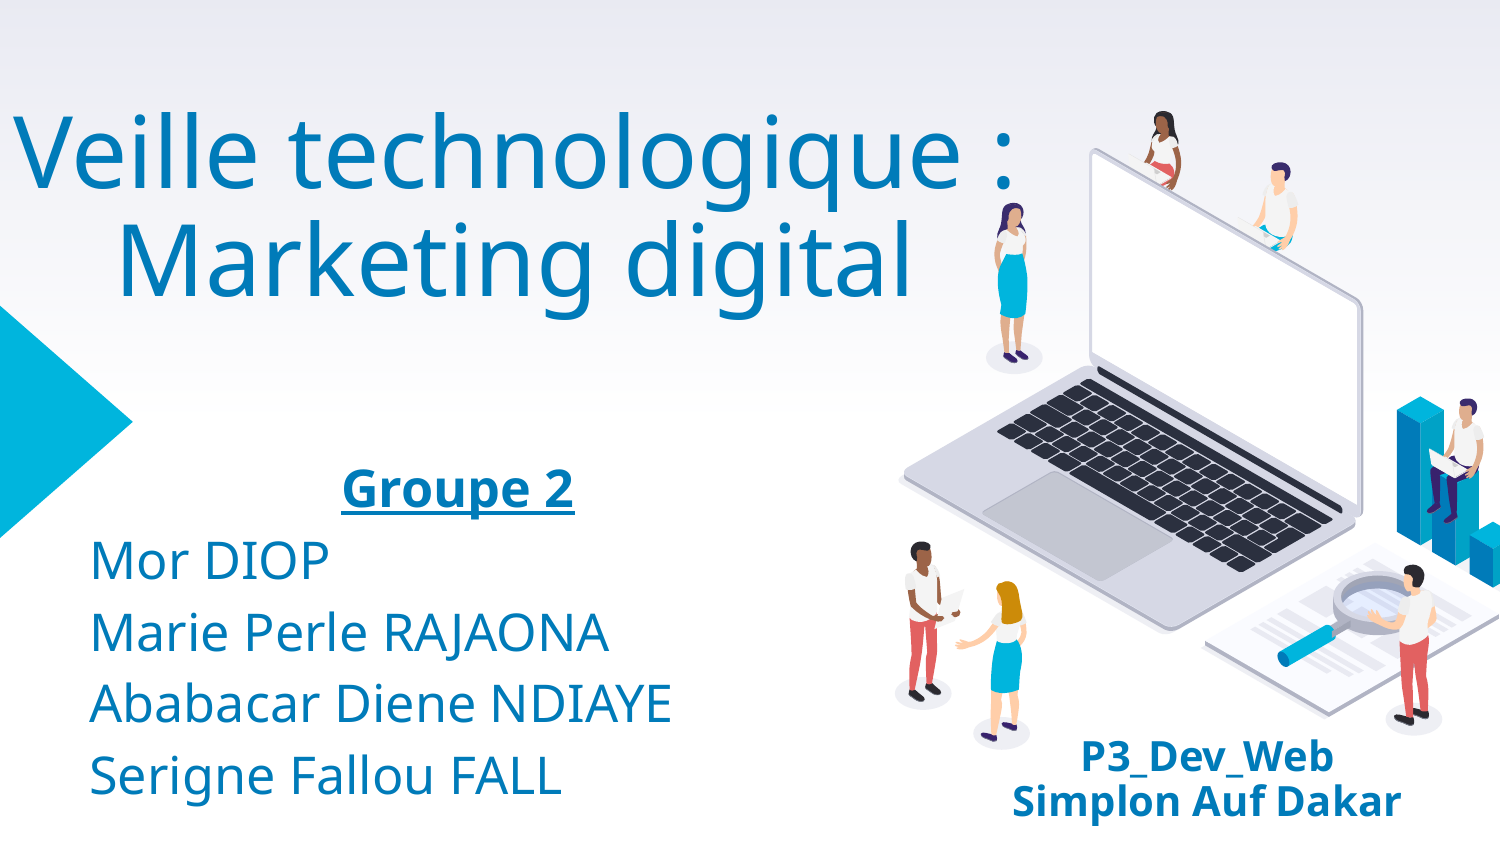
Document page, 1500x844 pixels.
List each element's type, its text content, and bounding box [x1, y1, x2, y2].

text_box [894, 110, 1500, 750]
title Veille technologique : Marketing digital [0, 40, 1196, 488]
title P3_Dev_Web Simplon Auf Dakar [839, 610, 1500, 844]
title Groupe 2 Mor DIOP Marie Perle RAJAONA Ababacar Diene NDIAYE Serigne Fallou FALL [89, 459, 827, 844]
